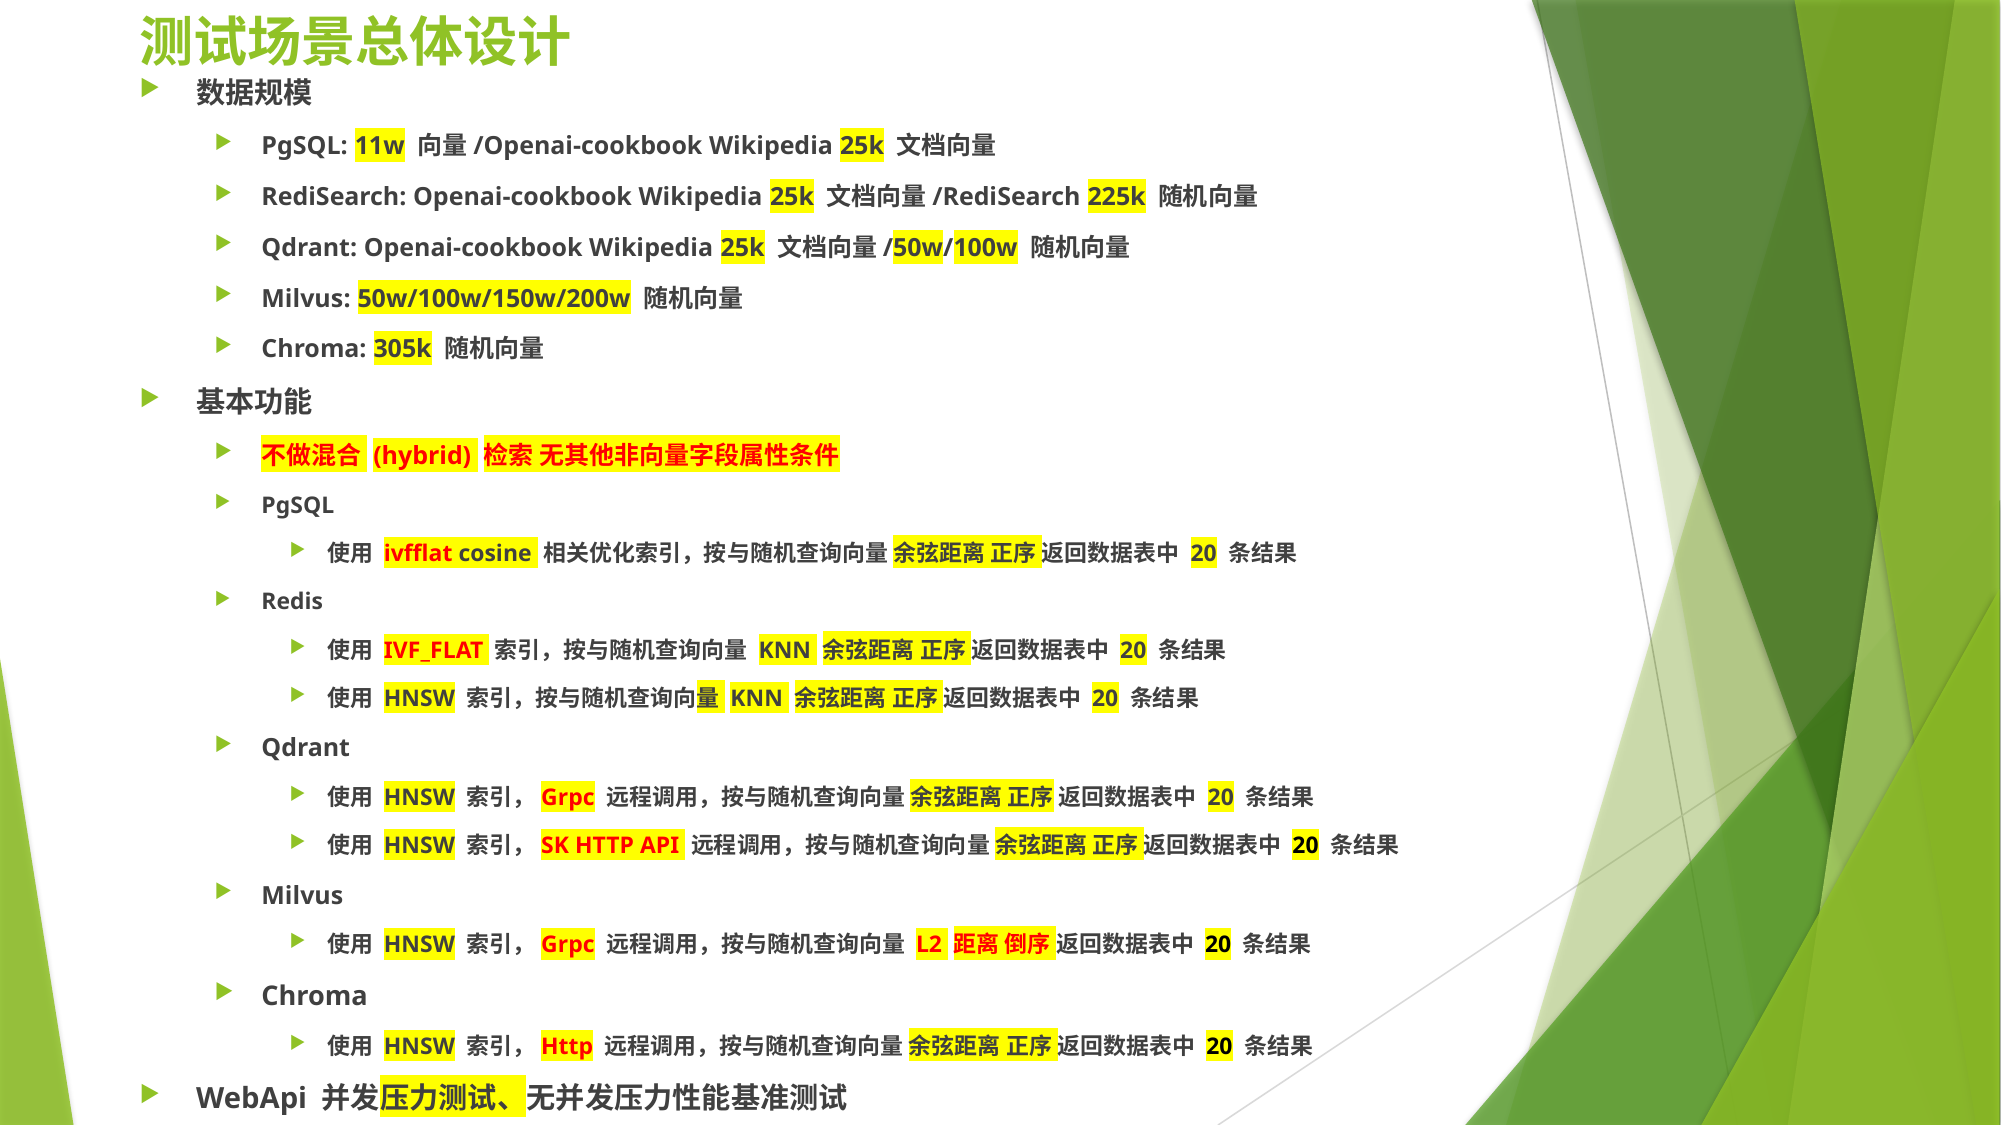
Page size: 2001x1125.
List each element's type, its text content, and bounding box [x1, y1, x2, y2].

list 数据规模 PgSQL: 11w 向量/Openai-cookbook Wikipedia 25k 文档向量 RediSearch: Openai-cookbook Wikipedia 25k 文档向量/RediSearch 225k 随机向量 Qdrant: Openai-cookbook Wikipedia 25k 文档向量/50w/100w 随机向量 Milvus: 50w/100w/150w/200w 随机向量 Chroma: 305k 随机向量 基本功能 不做混合 (hybrid) 检索 无其他非向量字段属性条件 PgSQL 使用 ivfflat cosine 相关优化索引，按与随机查询向量 余弦距离 正序 返回数据表中 20 条结果 Redis 使用 IVF_FLAT 索引，按与随机查询向量 KNN 余弦距离 正序 返回数据表中 20 条结果 使用 HNSW 索引，按与随机查询向量 KNN 余弦距离 正序 返回数据表中 20 条结果 Qdrant 使用 HNSW 索引，Grpc 远程调用，按与随机查询向量 余弦距离 正序 返回数据表中 20 条结果 使用 HNSW 索引，SK HTTP API 远程调用，按与随机查询向量 余弦距离 正序 返回数据表中 20 条结果 Milvus 使用 HNSW 索引，Grpc 远程调用，按与随机查询向量 L2 距离 倒序 返回数据表中 20 条结果 Chroma 使用 HNSW 索引，Http 远程调用，按与随机查询向量 余弦距离 正序 返回数据表中 20 条结果 WebApi 并发压力测试、无并发压力性能基准测试 [124, 66, 1949, 1113]
title 测试场景总体设计 [124, 0, 1850, 66]
